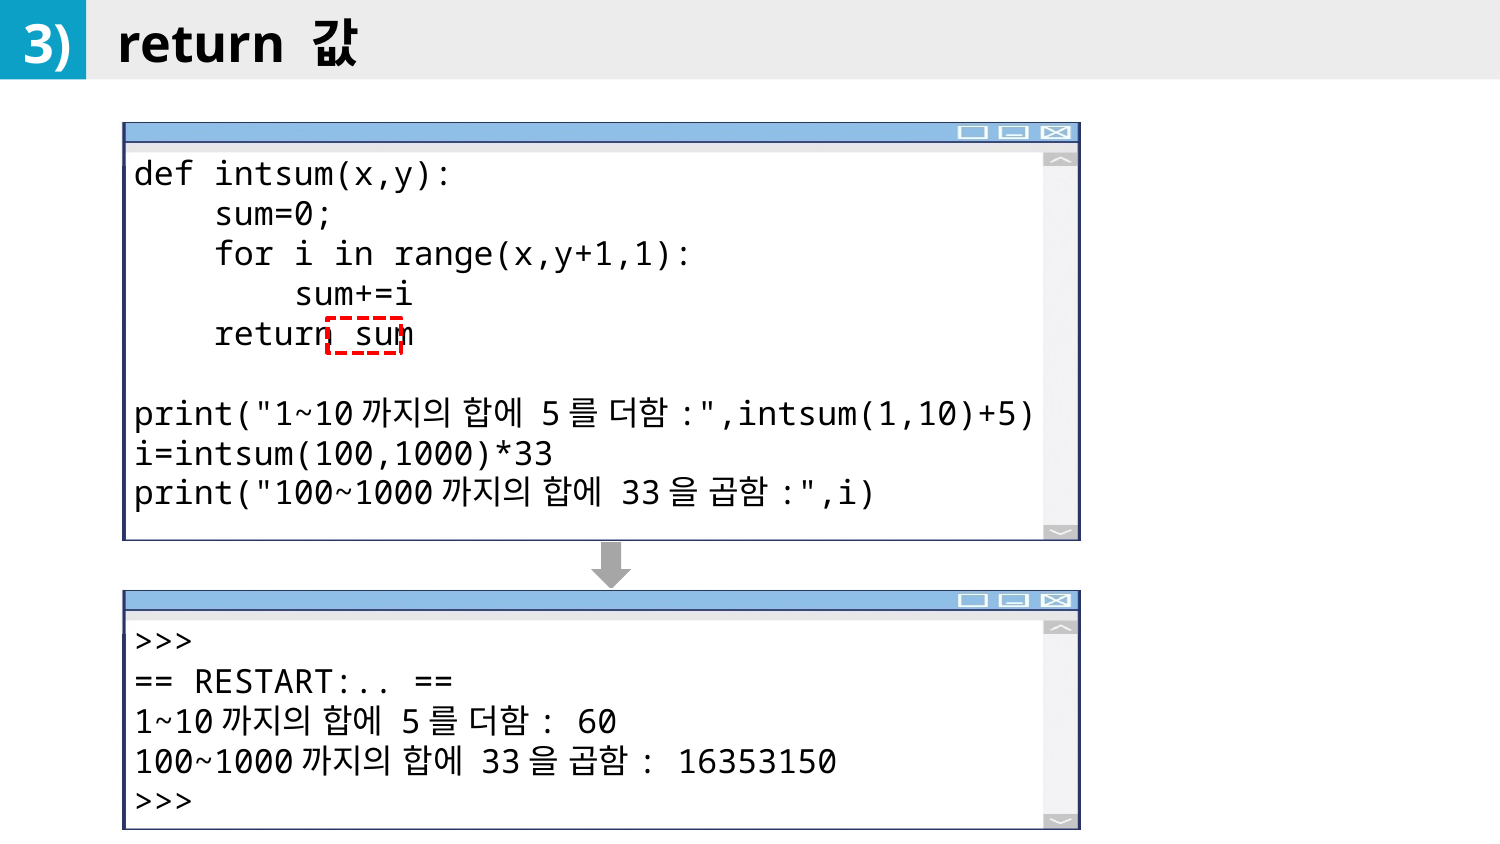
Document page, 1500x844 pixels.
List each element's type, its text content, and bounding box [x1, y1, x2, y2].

text_box def intsum(x,y): sum=0; for i in range(x,y+1,1): sum+=i return sum print("1~10까지의 합에 5를 더함:",intsum(1,10)+5) i=intsum(100,1000)*33 print("100~1000까지의 합에 33을 곱함:",i) [118, 144, 1104, 623]
picture [118, 588, 1082, 831]
text_box return 값 [98, 0, 1436, 85]
picture [118, 120, 1082, 542]
text_box 3) [0, 0, 98, 86]
